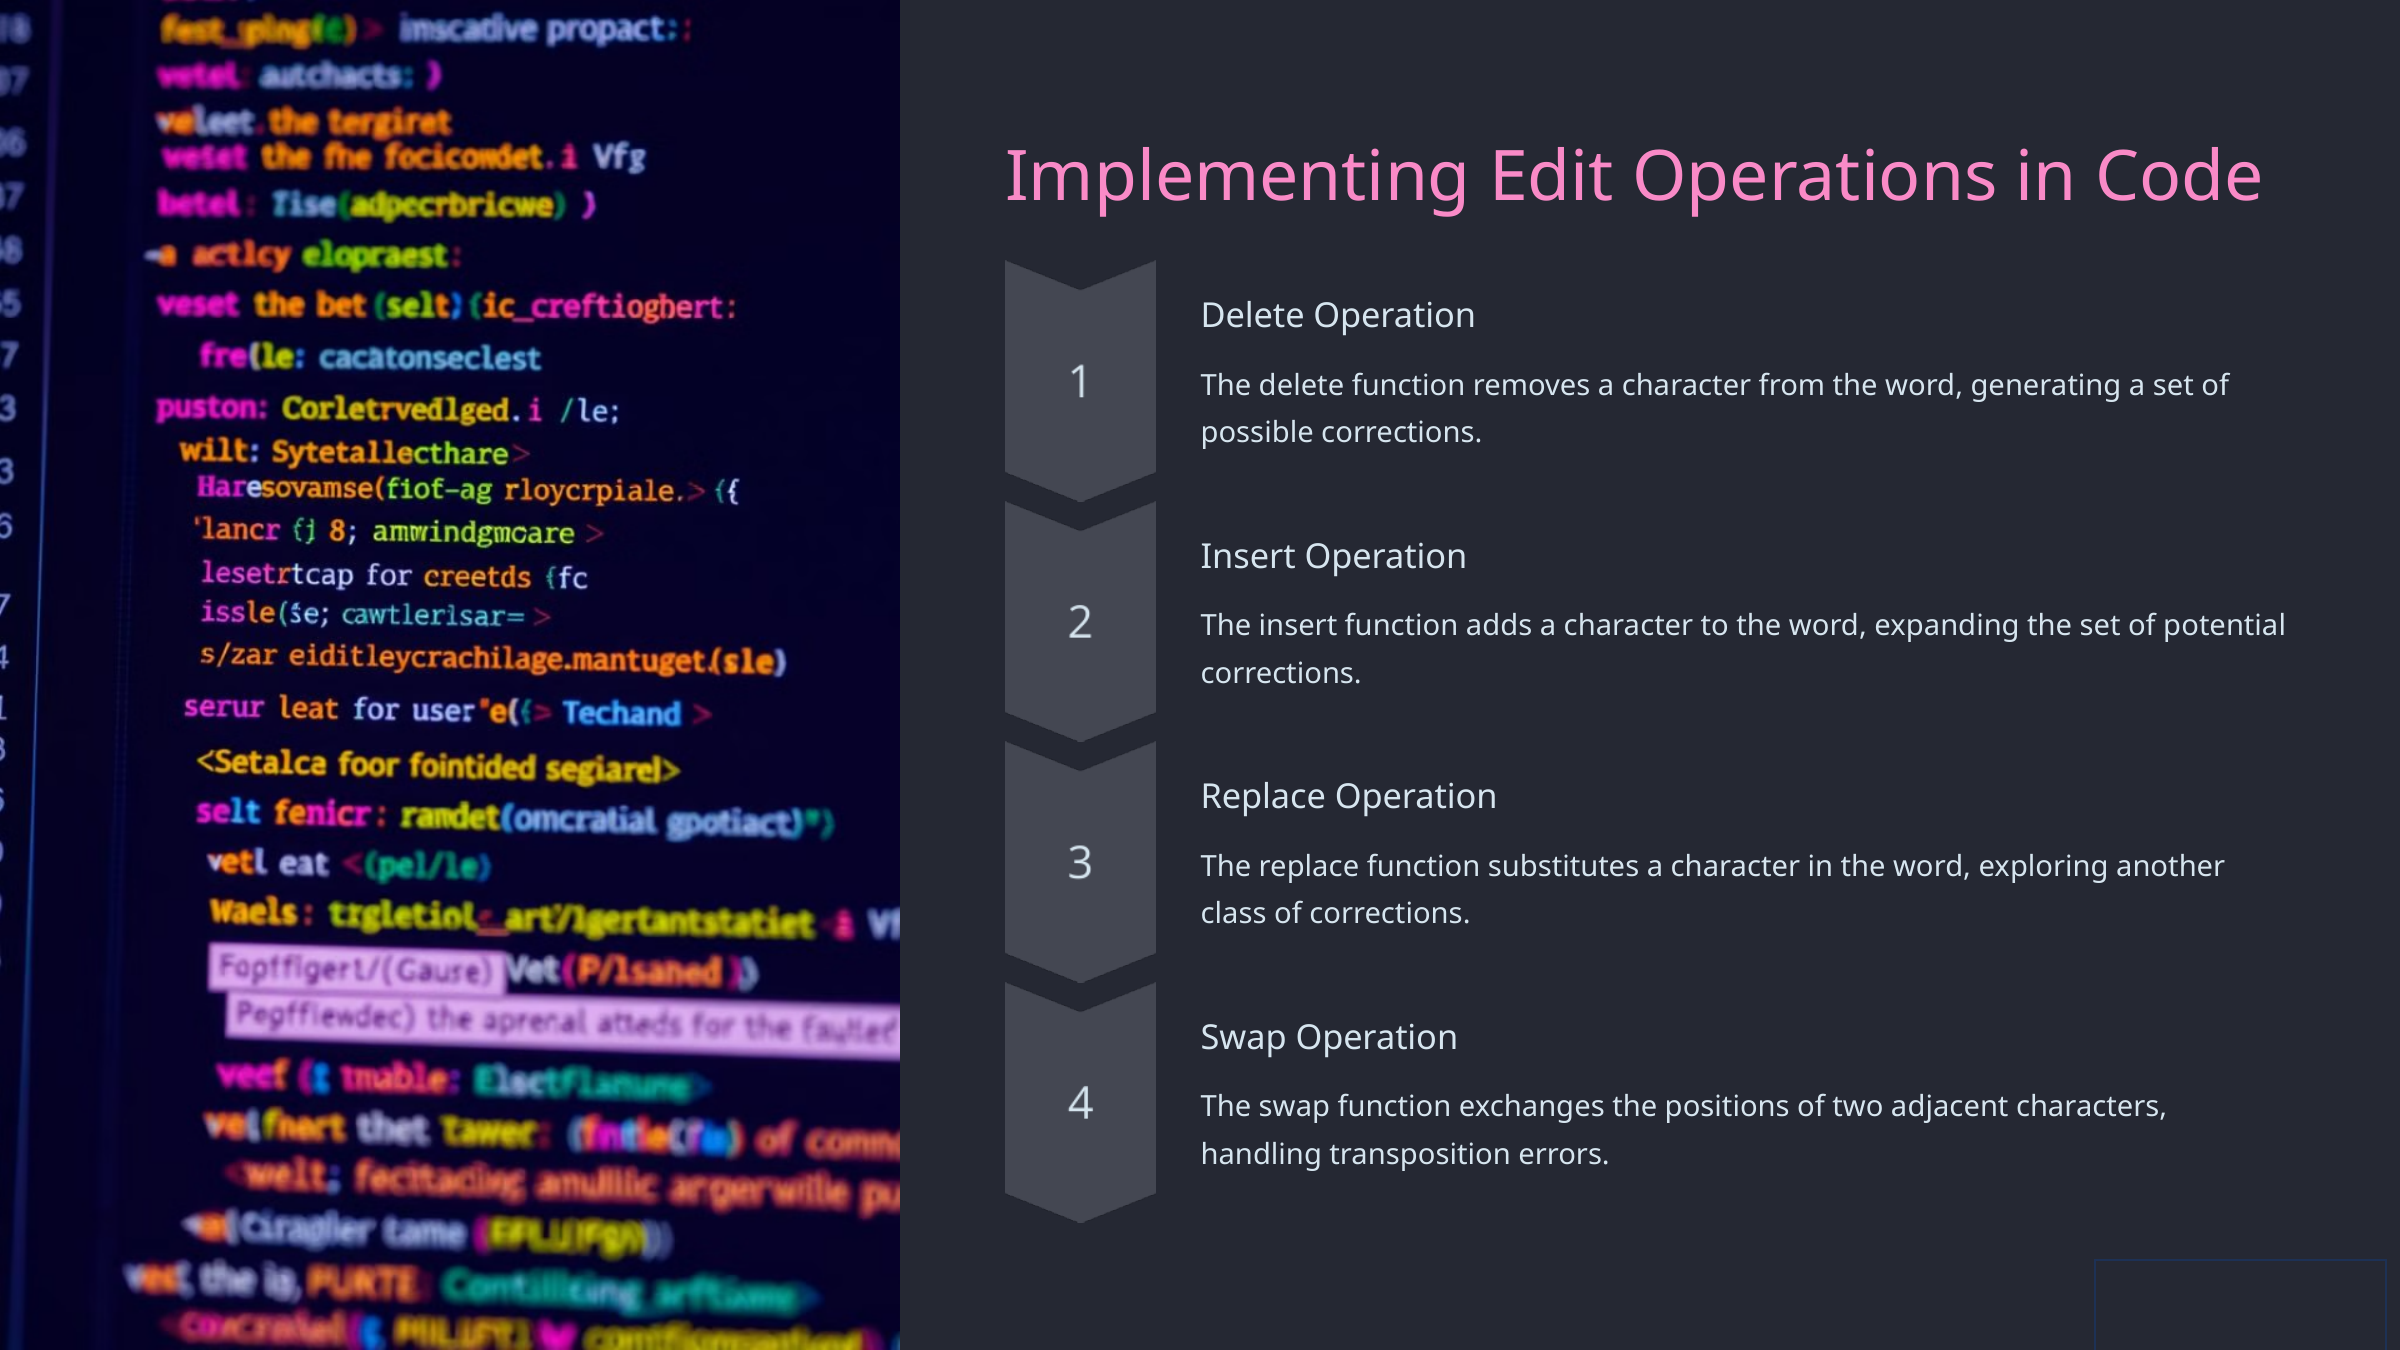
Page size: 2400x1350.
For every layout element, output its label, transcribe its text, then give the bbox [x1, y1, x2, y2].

text_box Swap Operation [1200, 1012, 1555, 1057]
text_box The delete function removes a character from the word, generating a set of possible corrections. [1200, 352, 2295, 450]
text_box Implementing Edit Operations in Code [1005, 126, 2276, 216]
text_box The replace function substitutes a character in the word, exploring another class of corrections. [1200, 834, 2295, 931]
text_box Replace Operation [1200, 771, 1555, 817]
picture [0, 0, 900, 1350]
text_box Delete Operation [1200, 290, 1555, 335]
text_box The insert function adds a character to the word, expanding the set of potential corrections. [1200, 593, 2295, 690]
text_box The swap function exchanges the positions of two adjacent characters, handling transposition errors. [1200, 1074, 2295, 1171]
text_box [2094, 1259, 2387, 1350]
text_box Insert Operation [1200, 531, 1555, 576]
picture [1005, 260, 1156, 1223]
